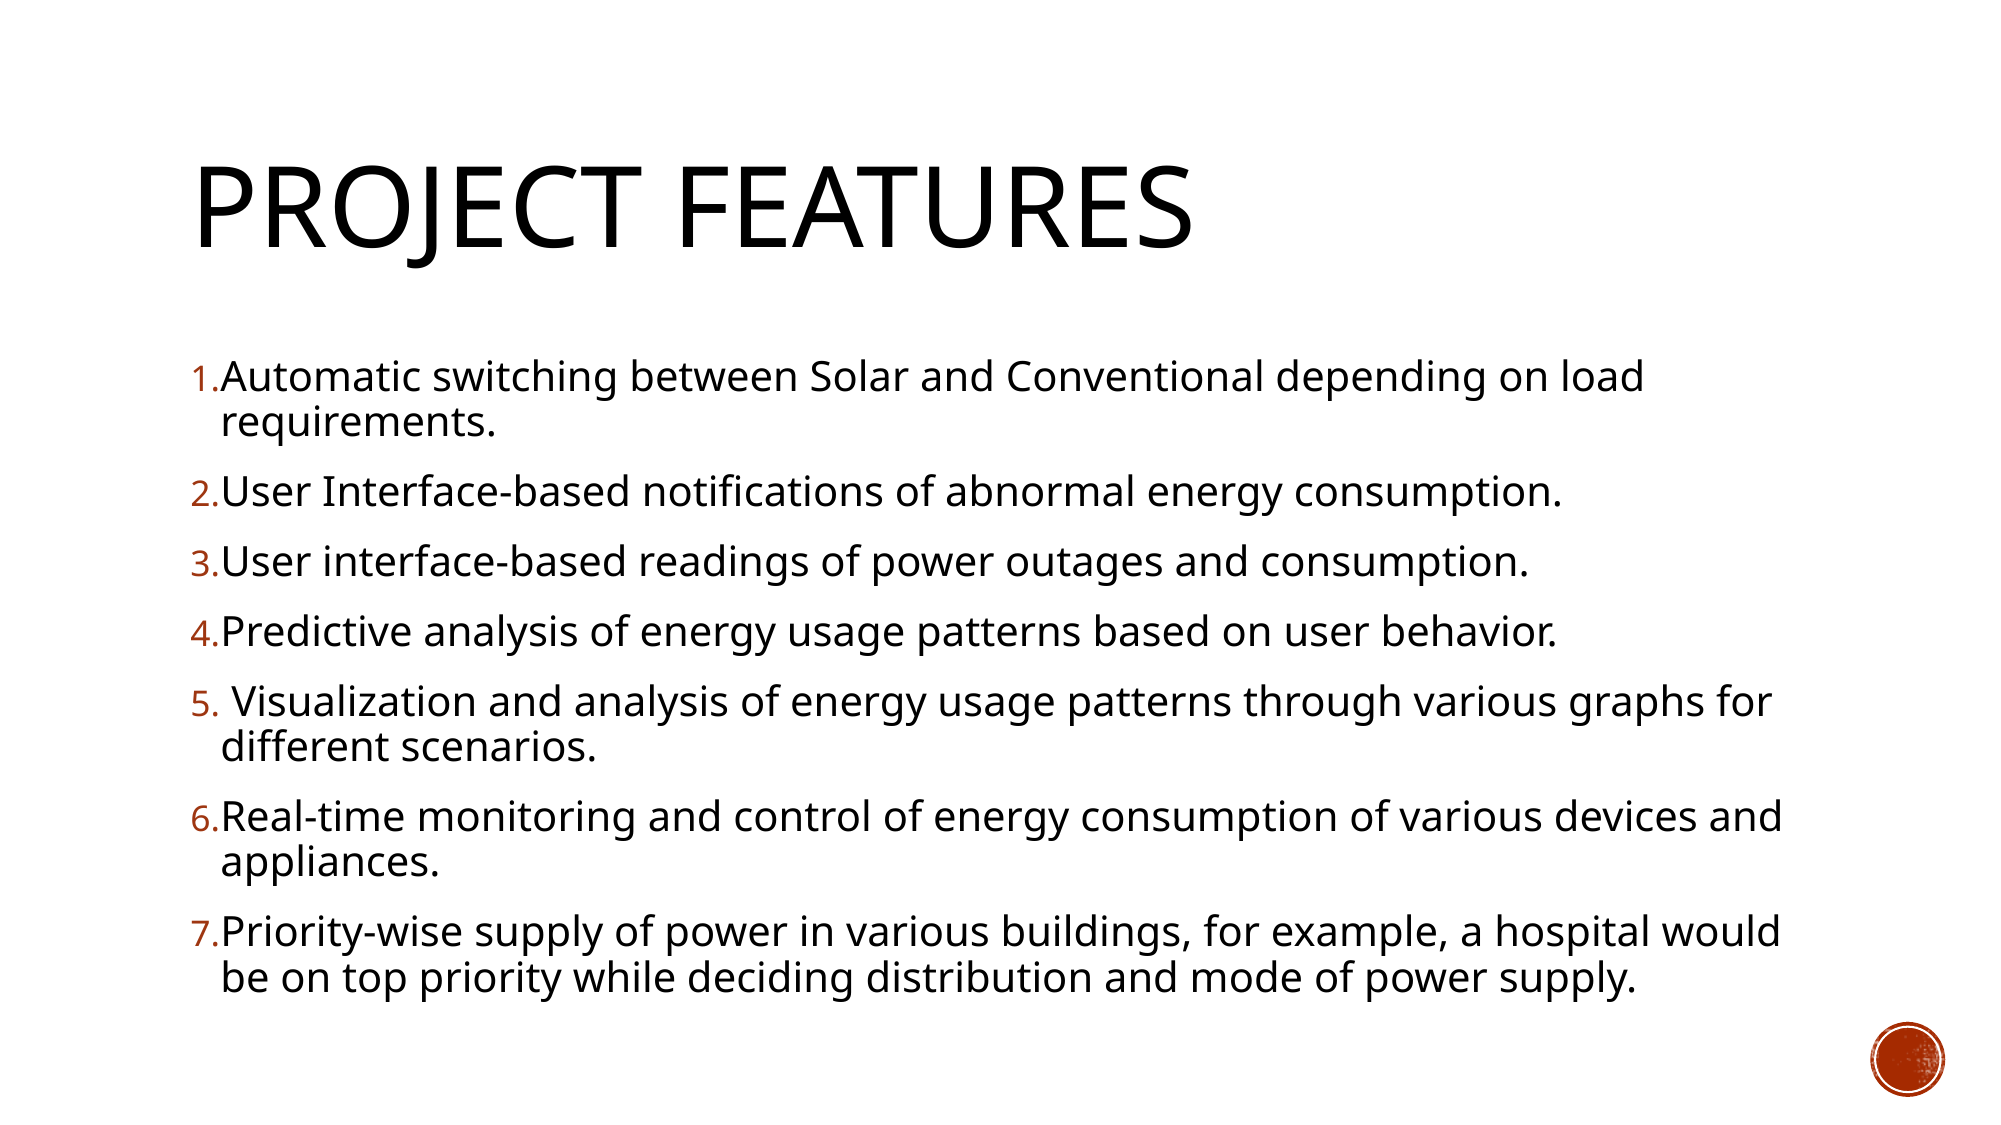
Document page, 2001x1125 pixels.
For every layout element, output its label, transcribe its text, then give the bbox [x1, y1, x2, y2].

list Automatic switching between Solar and Conventional depending on load requirements. User Interface-based notifications of abnormal energy consumption. User interface-based readings of power outages and consumption. Predictive analysis of energy usage patterns based on user behavior. Visualization and analysis of energy usage patterns through various graphs for different scenarios. Real-time monitoring and control of energy consumption of various devices and appliances. Priority-wise supply of power in various buildings, for example, a hospital would be on top priority while deciding distribution and mode of power supply. [175, 348, 1826, 1013]
title Project Features [175, 79, 1826, 344]
